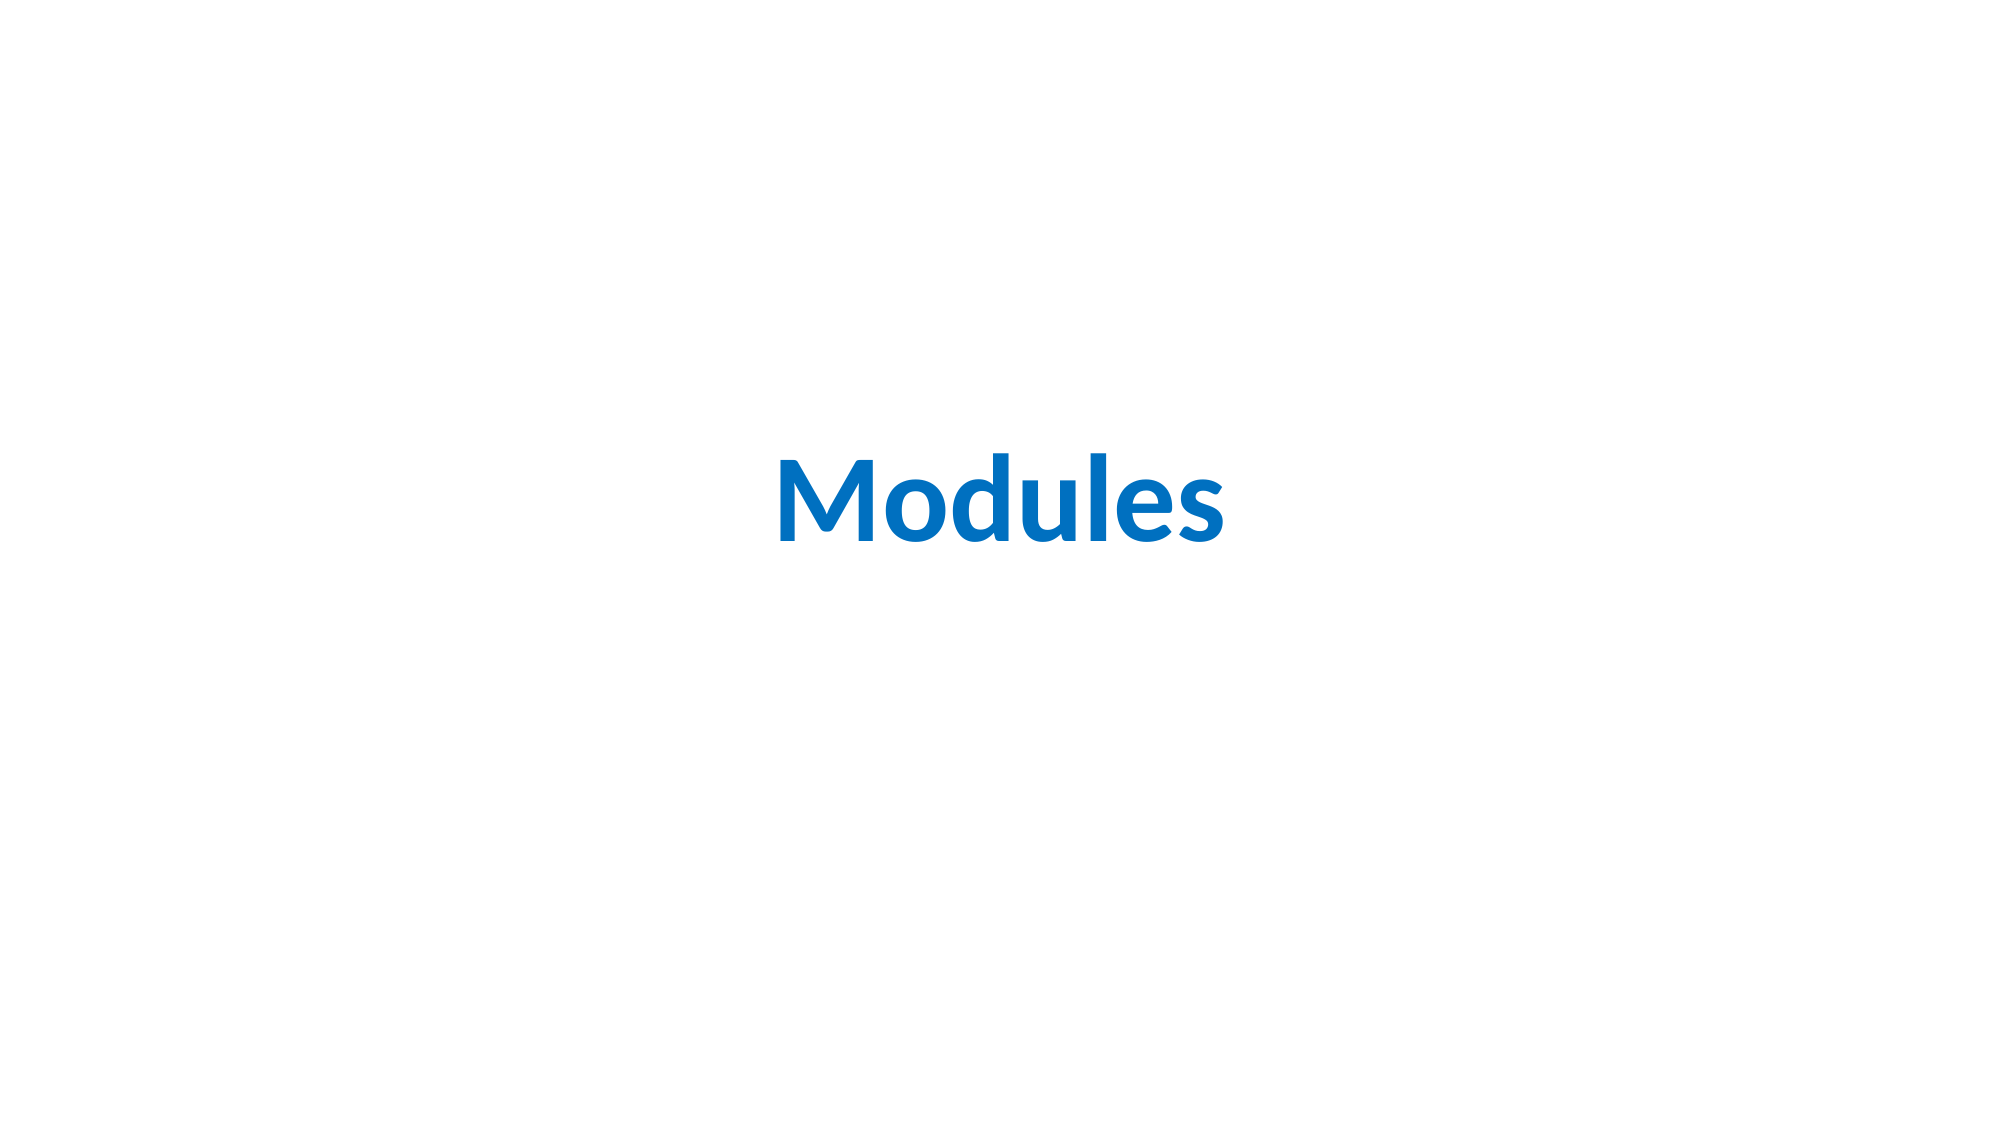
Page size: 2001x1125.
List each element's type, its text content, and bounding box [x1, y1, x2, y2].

title Modules [249, 184, 1750, 577]
